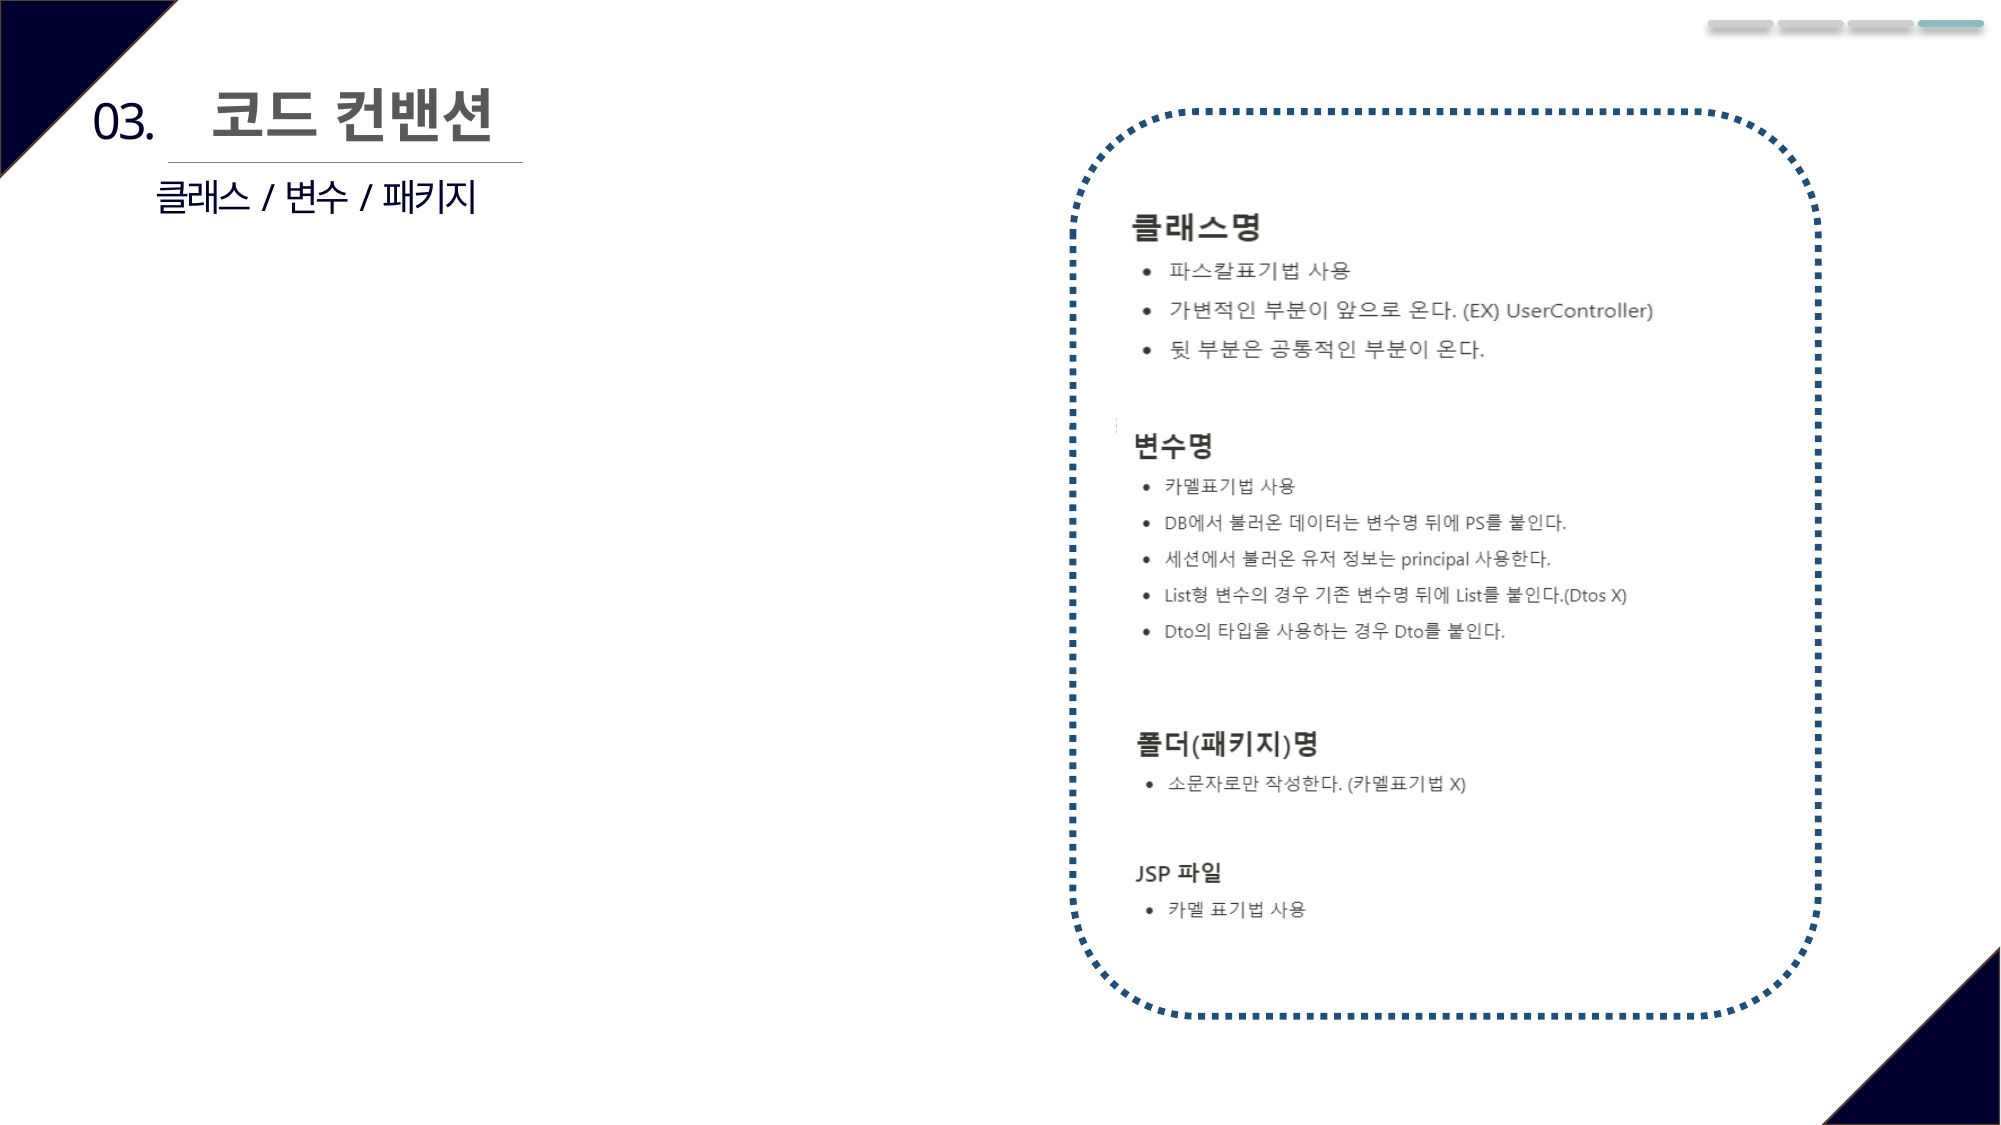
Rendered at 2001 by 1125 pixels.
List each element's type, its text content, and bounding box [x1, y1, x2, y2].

text_box [1071, 110, 1820, 1018]
text_box 03. [78, 81, 172, 157]
text_box 코드 컨밴션 [181, 71, 510, 157]
text_box 클래스/변수/패키지 [140, 166, 495, 227]
picture [1107, 184, 1784, 942]
